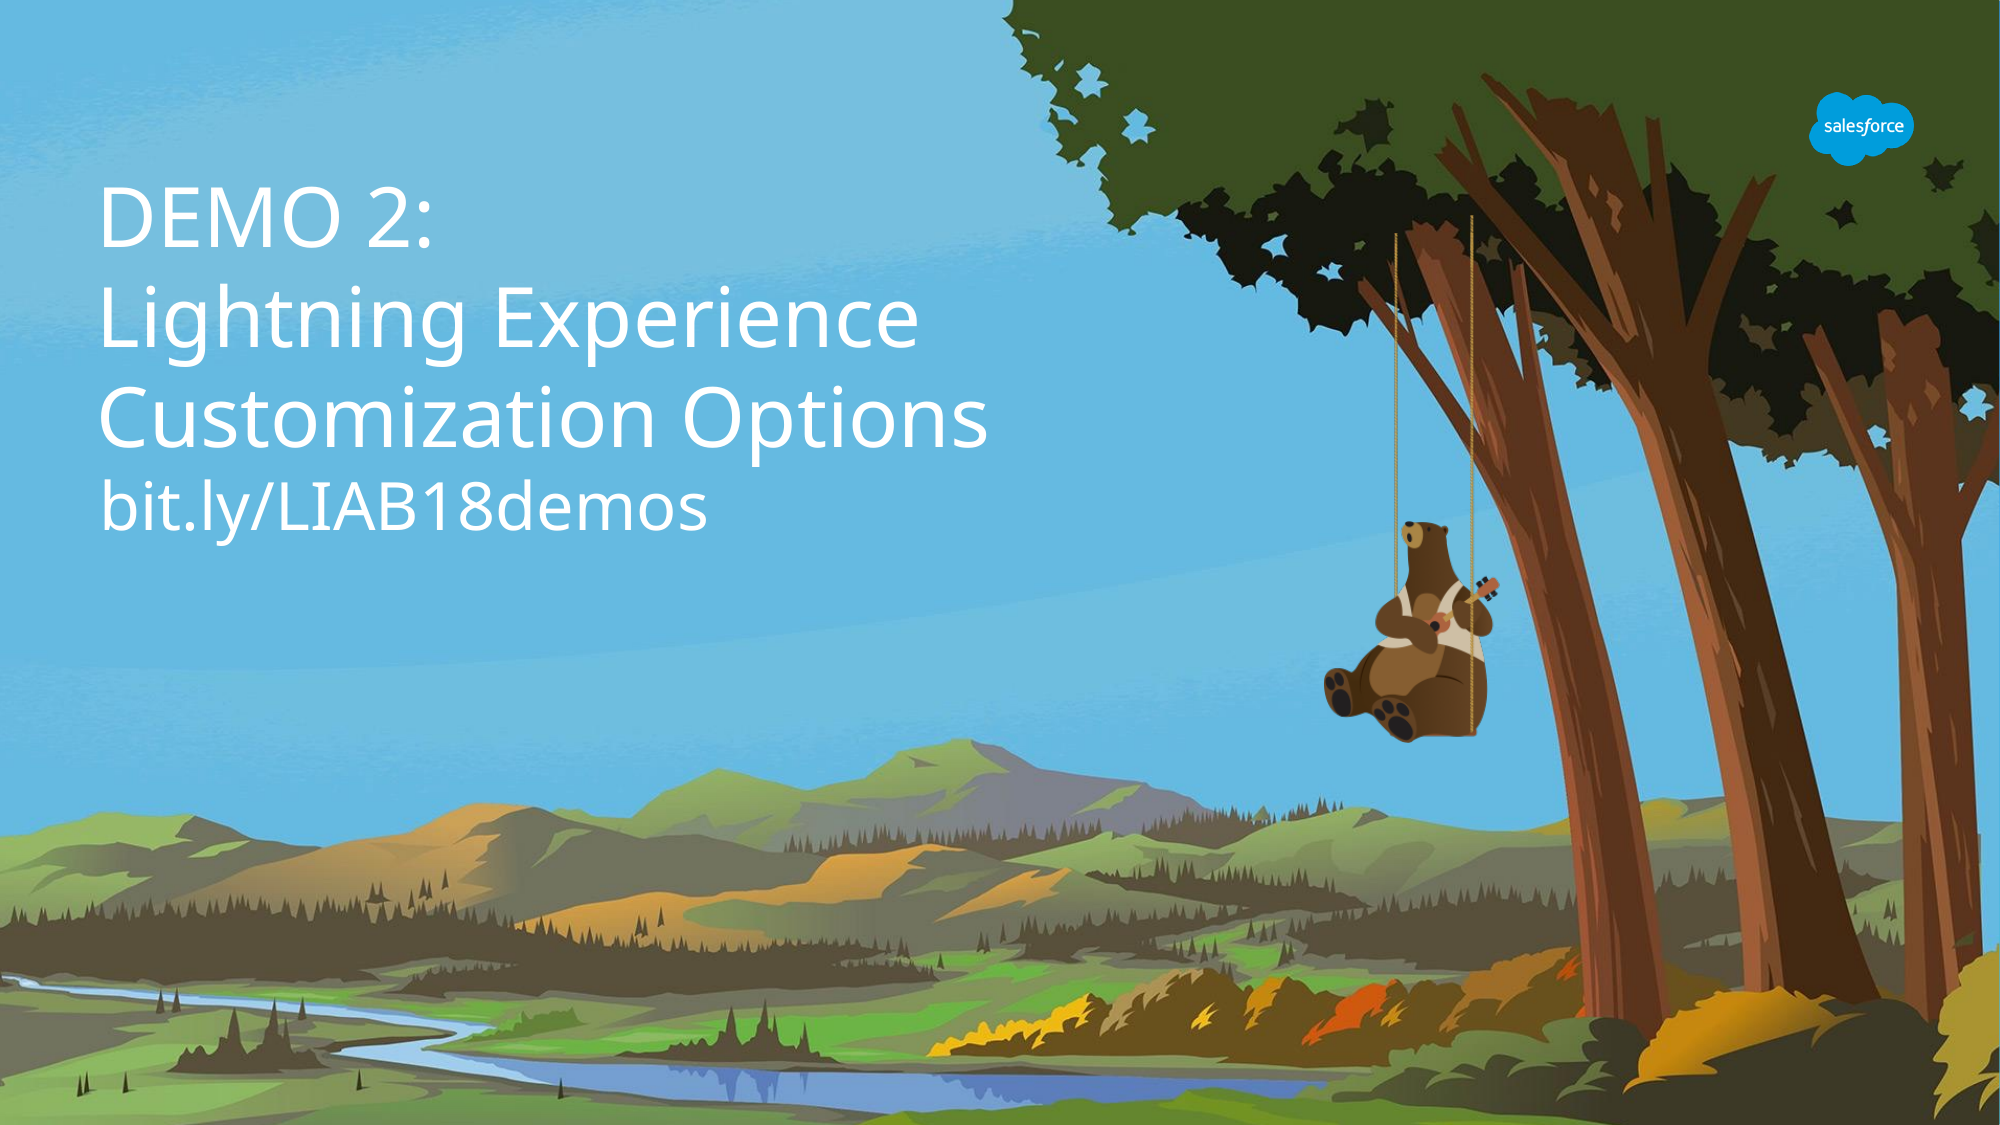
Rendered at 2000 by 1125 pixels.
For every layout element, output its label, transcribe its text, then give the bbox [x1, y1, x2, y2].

list bit.ly/LIAB18demos [84, 448, 1260, 601]
picture [0, 0, 2000, 1125]
title DEMO 2: Lightning Experience Customization Options [81, 296, 1258, 479]
